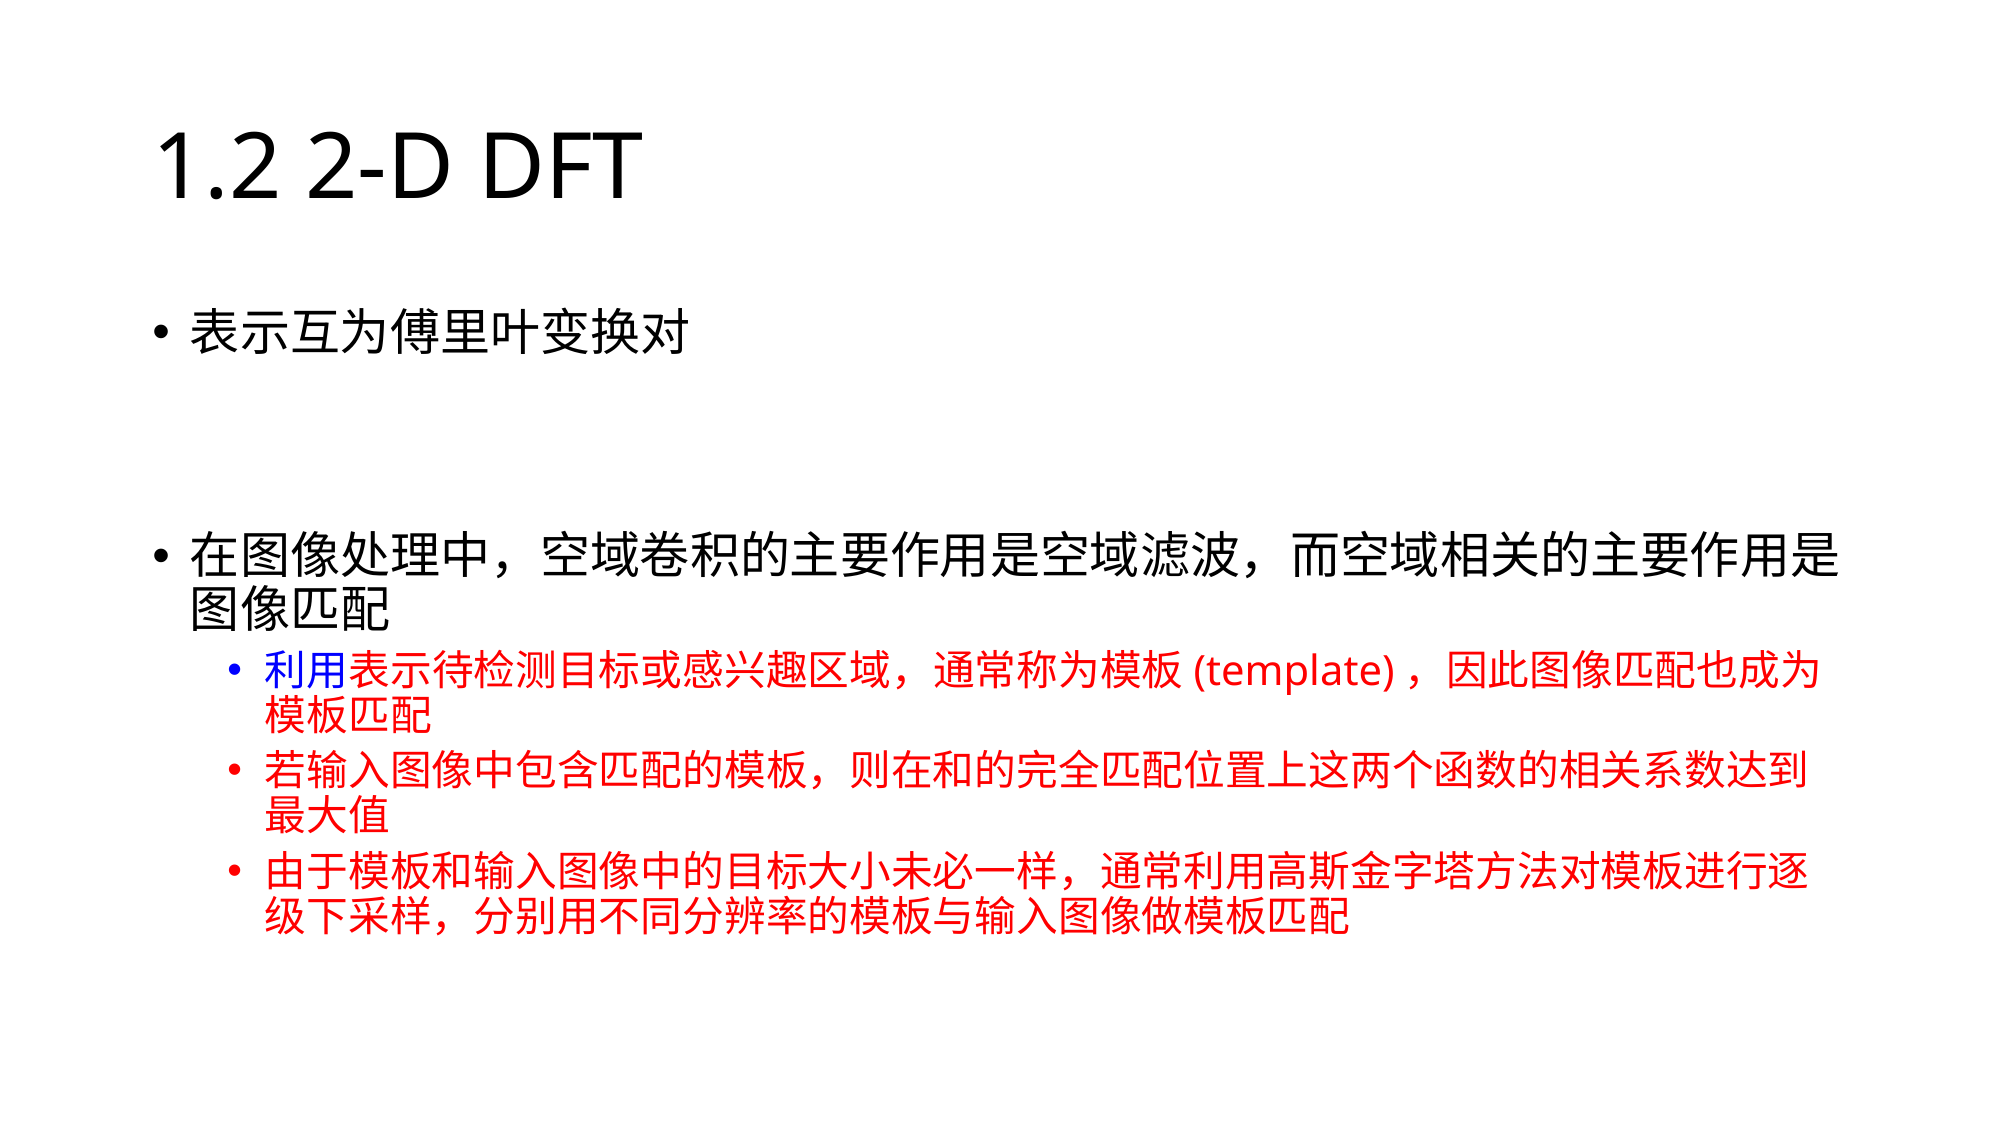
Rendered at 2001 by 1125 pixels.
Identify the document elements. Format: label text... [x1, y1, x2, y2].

title 1.2 2-D DFT [137, 59, 1863, 278]
